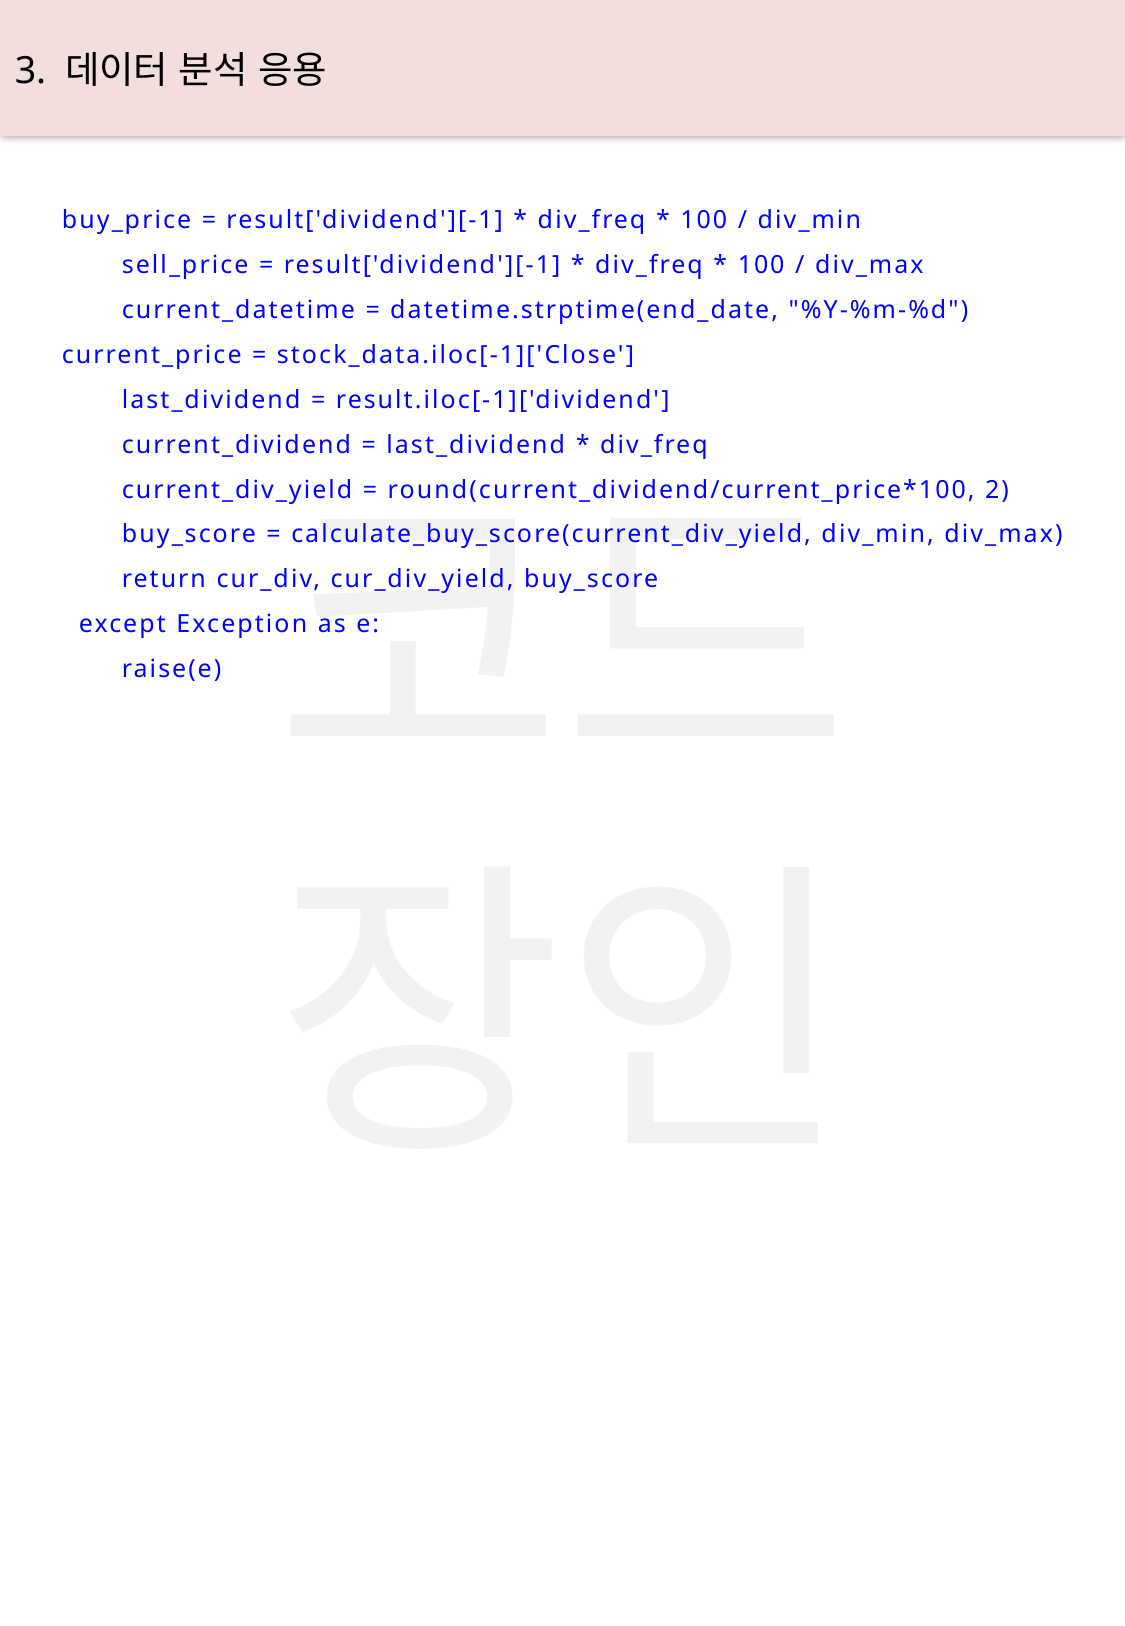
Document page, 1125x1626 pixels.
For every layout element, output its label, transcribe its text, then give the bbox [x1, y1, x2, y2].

text_box 3. 데이터 분석 응용 [0, 0, 1125, 136]
text_box buy_price = result['dividend'][-1] * div_freq * 100 / div_min sell_price = result['dividend'][-1] * div_freq * 100 / div_max current_datetime = datetime.strptime(end_date, "%Y-%m-%d") current_price = stock_data.iloc[-1]['Close'] last_dividend = result.iloc[-1]['dividend'] current_dividend = last_dividend * div_freq current_div_yield = round(current_dividend/current_price*100, 2) buy_score = calculate_buy_score(current_div_yield, div_min, div_max) return cur_div, cur_div_yield, buy_score except Exception as e: raise(e) [38, 181, 1087, 1586]
